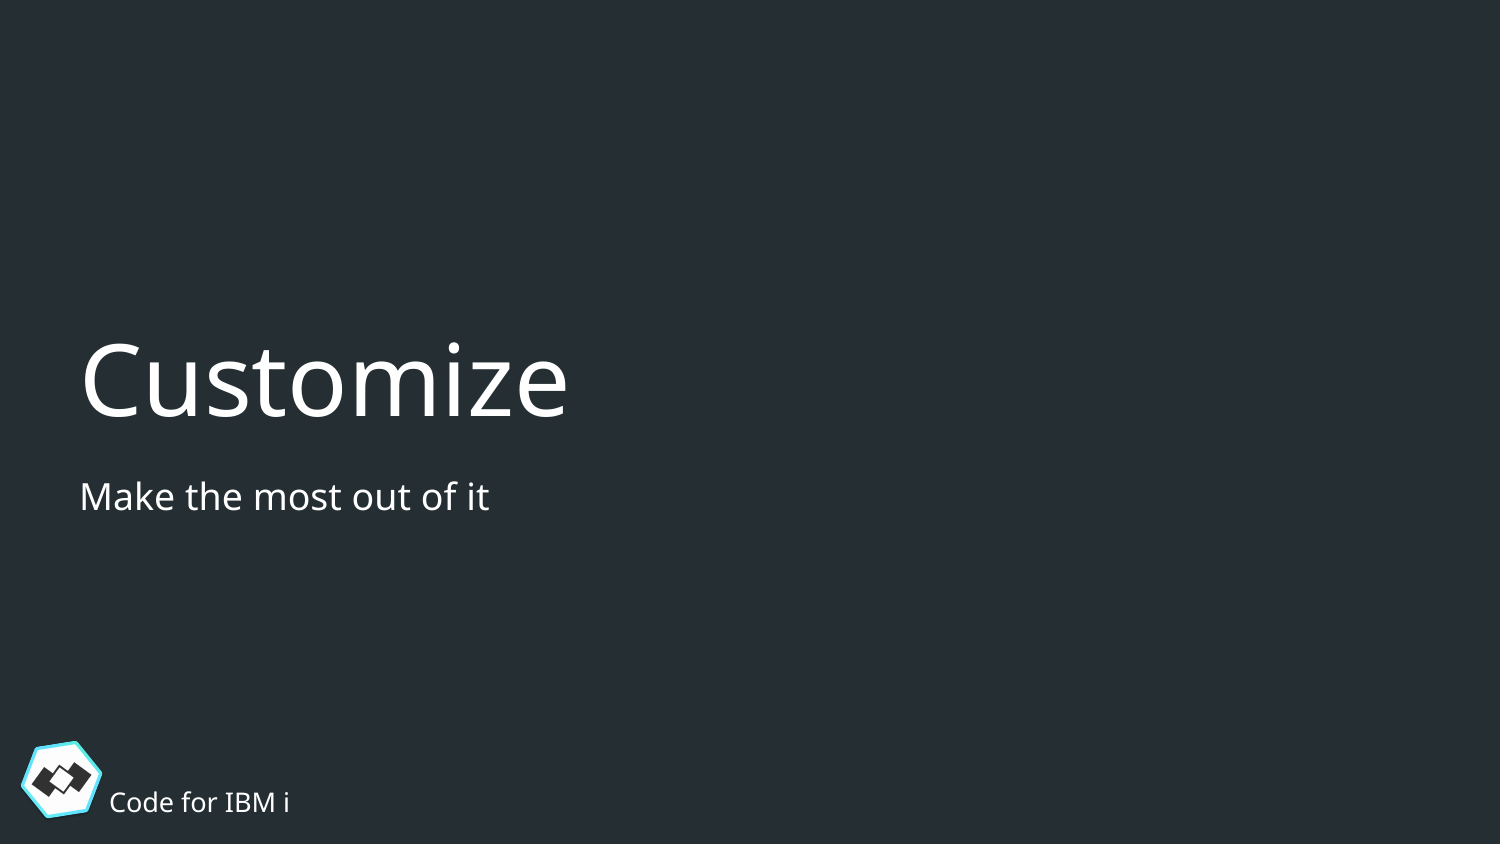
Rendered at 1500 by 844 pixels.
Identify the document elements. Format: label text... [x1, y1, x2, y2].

picture [16, 734, 107, 825]
title Customize [64, 298, 1413, 452]
subtitle Make the most out of it [64, 457, 1413, 529]
